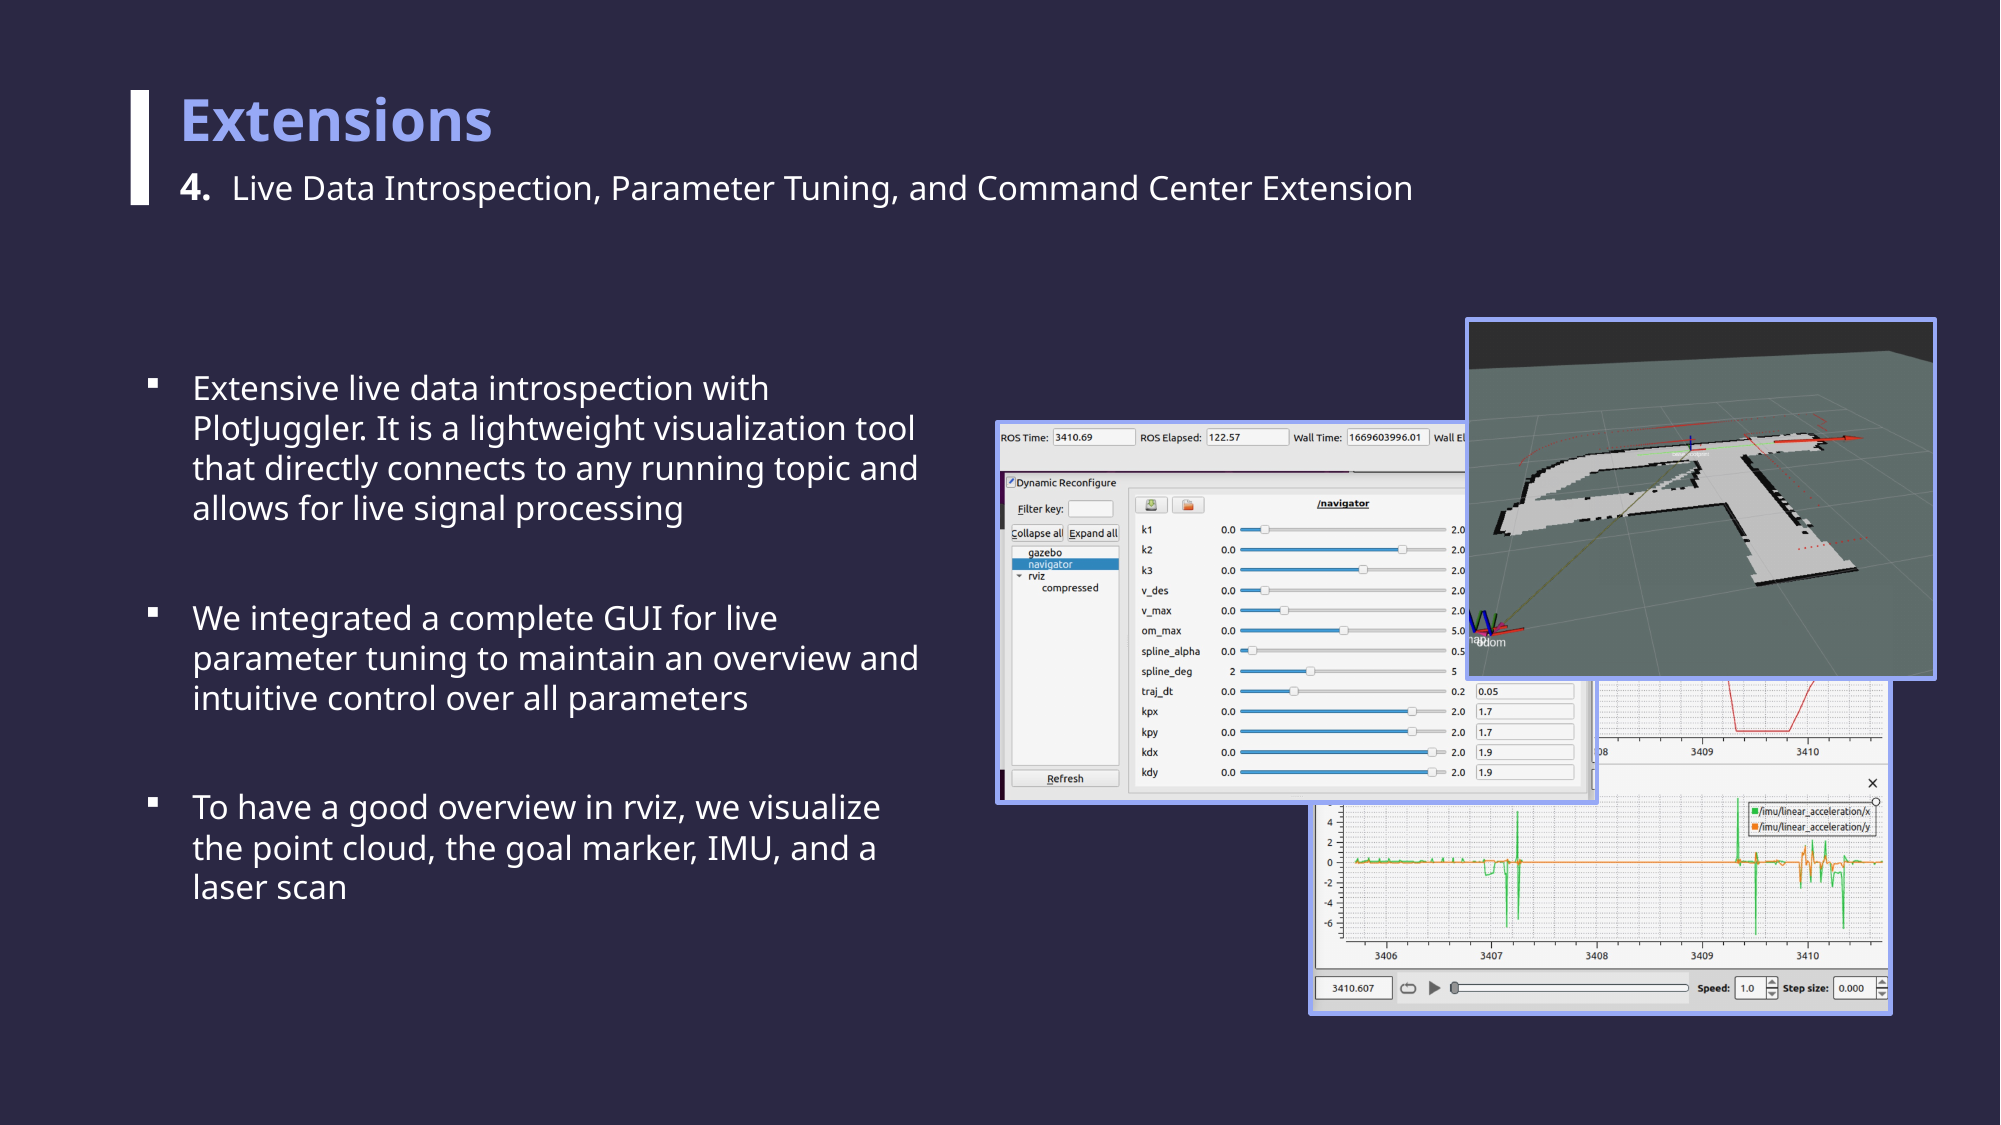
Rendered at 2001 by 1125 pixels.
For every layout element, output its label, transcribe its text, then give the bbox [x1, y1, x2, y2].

picture [999, 321, 1933, 1011]
text_box Extensions 4. Live Data Introspection, Parameter Tuning, and Command Center Extension [165, 75, 1988, 332]
text_box Extensive live data introspection with PlotJuggler. It is a lightweight visualization tool that directly connects to any running topic and allows for live signal processing We integrated a complete GUI for live parameter tuning to maintain an overview and intuitive control over all parameters To have a good overview in rviz, we visualize the point cloud, the goal marker, IMU, and a laser scan [130, 359, 956, 1005]
text_box [956, 380, 1132, 662]
text_box [130, 89, 150, 206]
